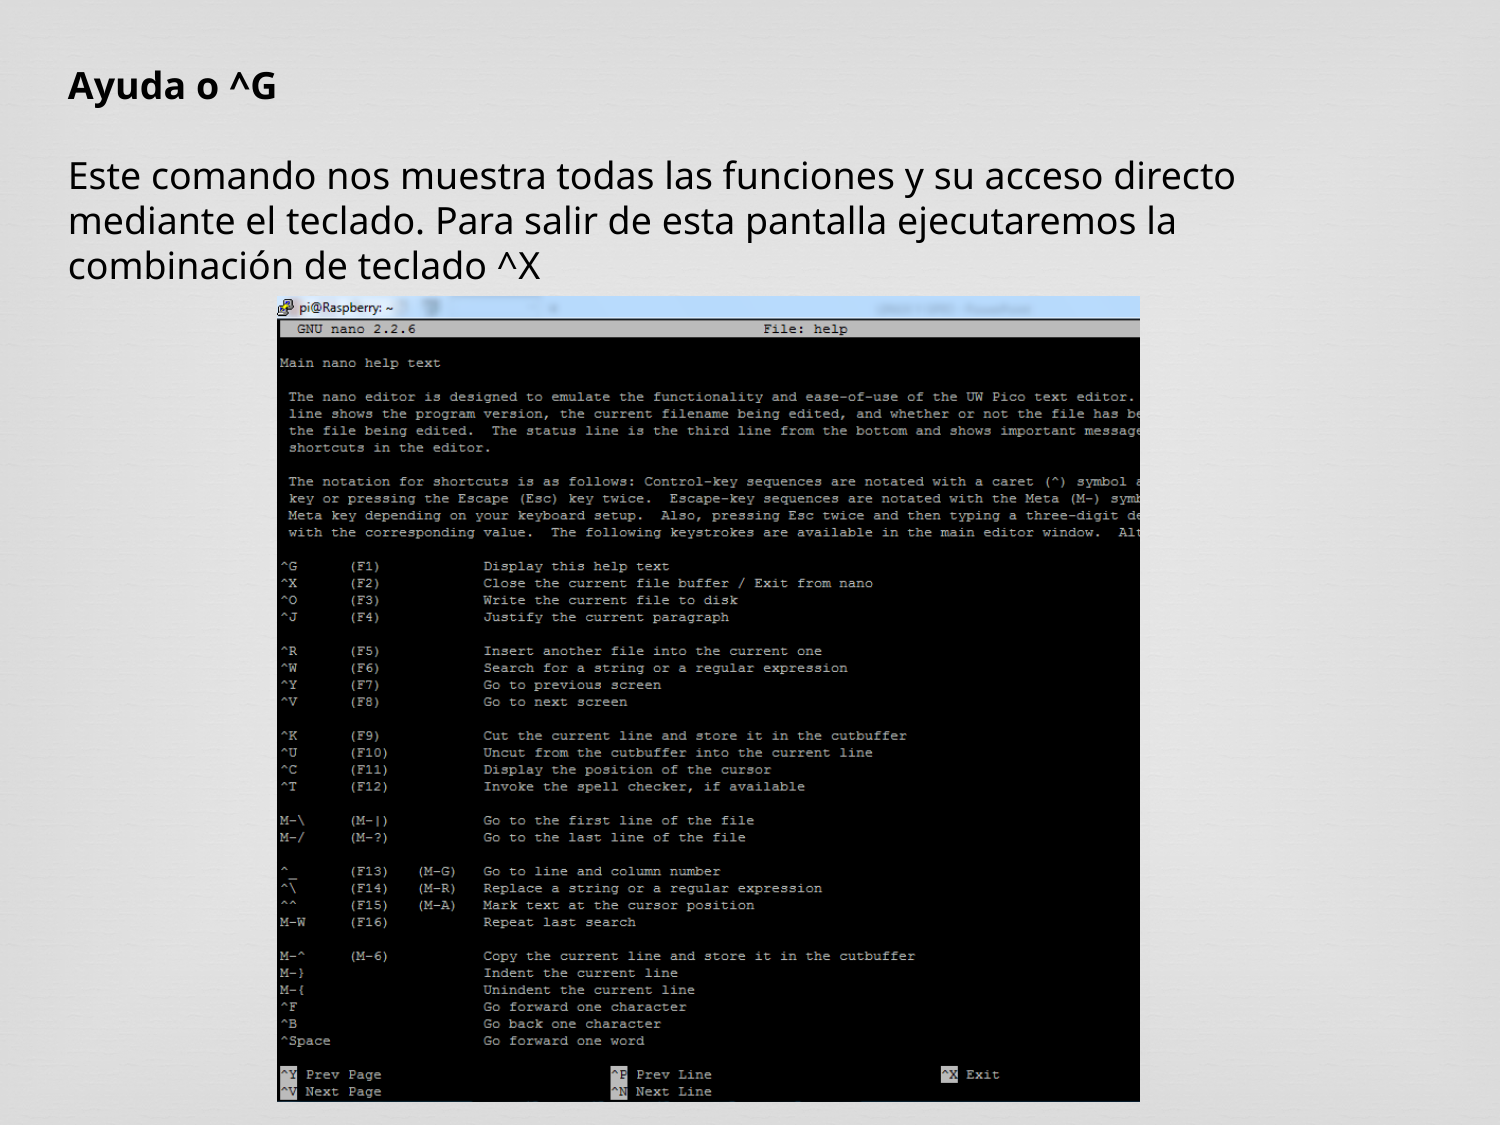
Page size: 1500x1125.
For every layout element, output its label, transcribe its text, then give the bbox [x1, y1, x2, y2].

picture [276, 296, 1141, 1103]
text_box Ayuda o ^G Este comando nos muestra todas las funciones y su acceso directo mediante el teclado. Para salir de esta pantalla ejecutaremos la combinación de teclado ^X [53, 54, 1424, 295]
